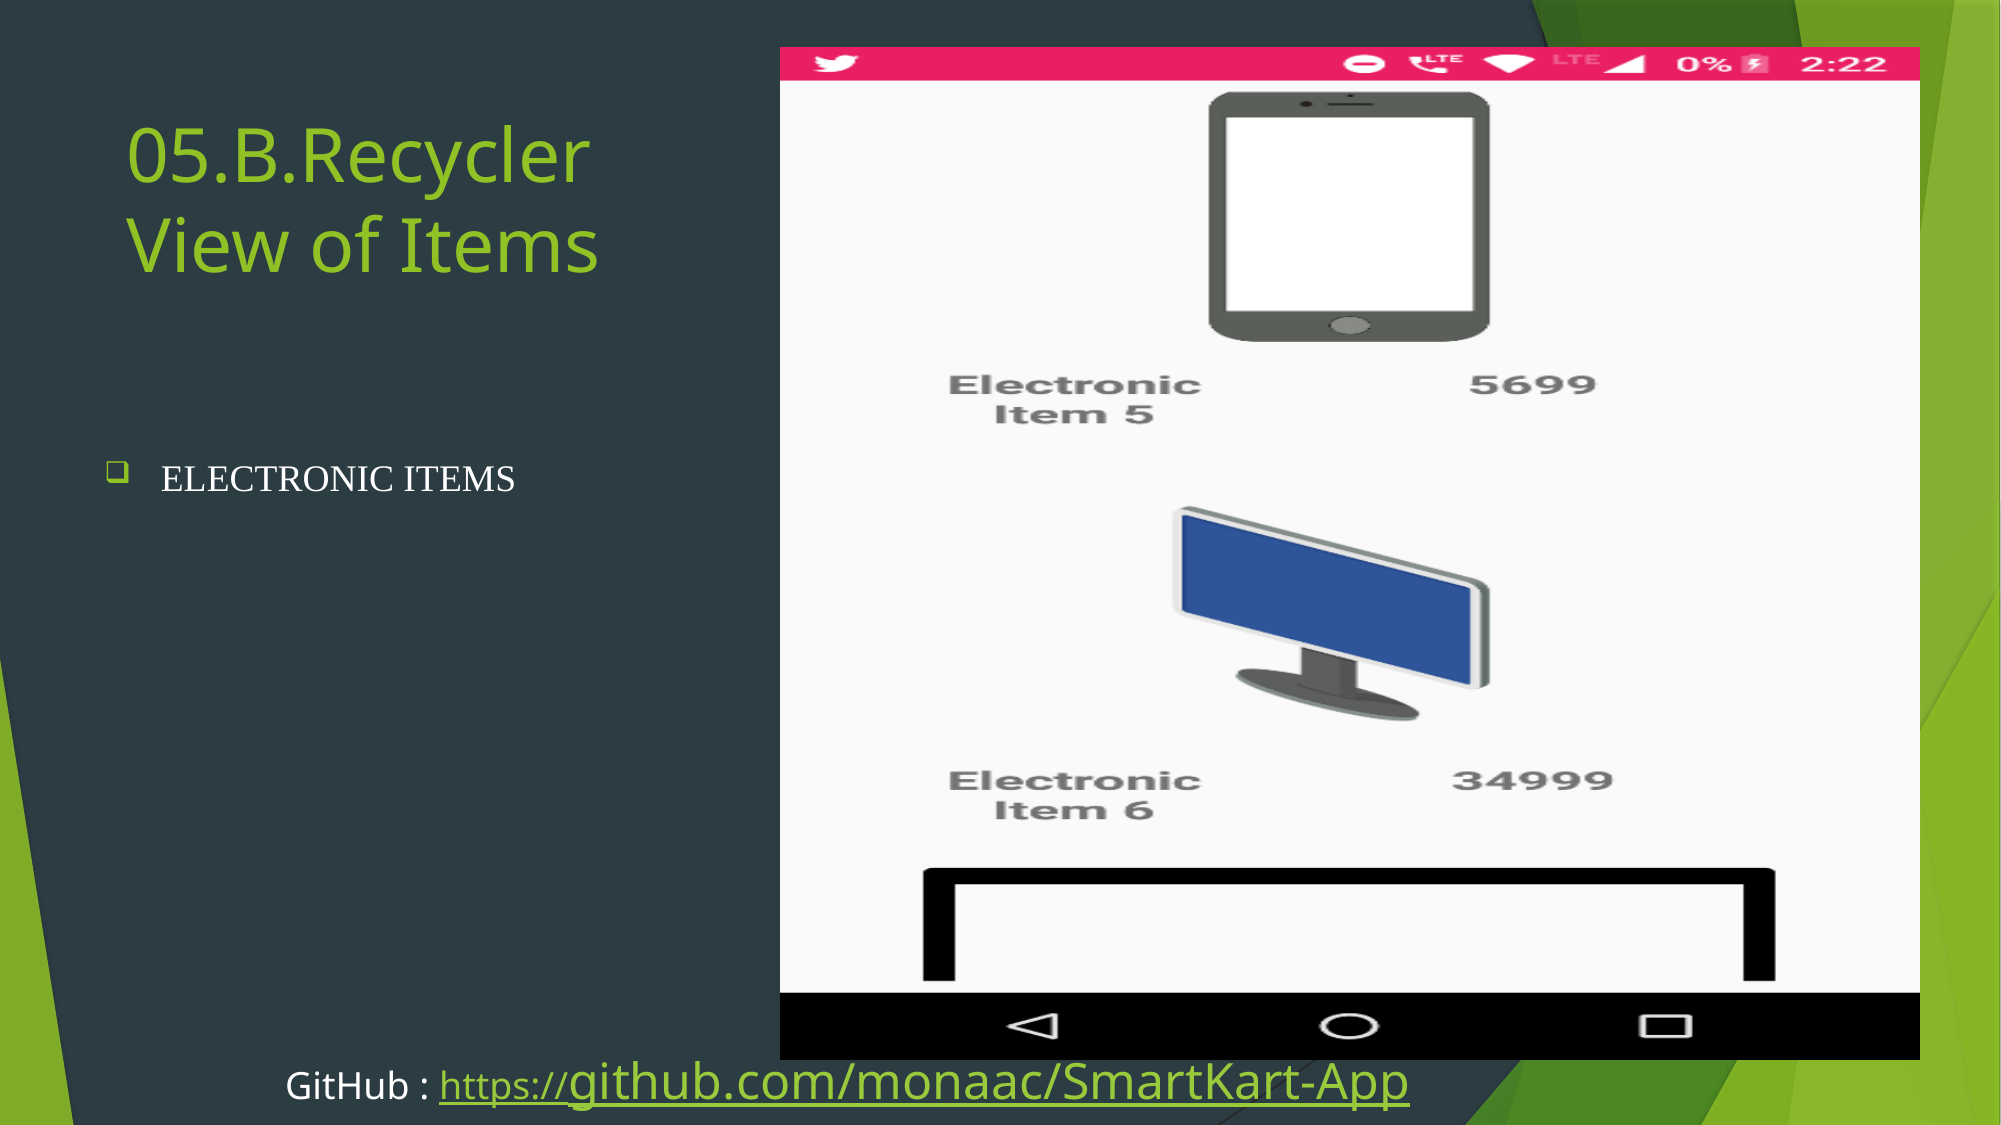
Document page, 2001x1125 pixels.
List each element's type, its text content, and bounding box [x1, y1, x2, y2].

title 05.B.Recycler View of Items [111, 99, 728, 317]
text_box GitHub : https://github.com/monaac/SmartKart-App [270, 1041, 1426, 1125]
text_box ELECTRONIC ITEMS [89, 446, 749, 850]
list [779, 46, 1921, 1060]
